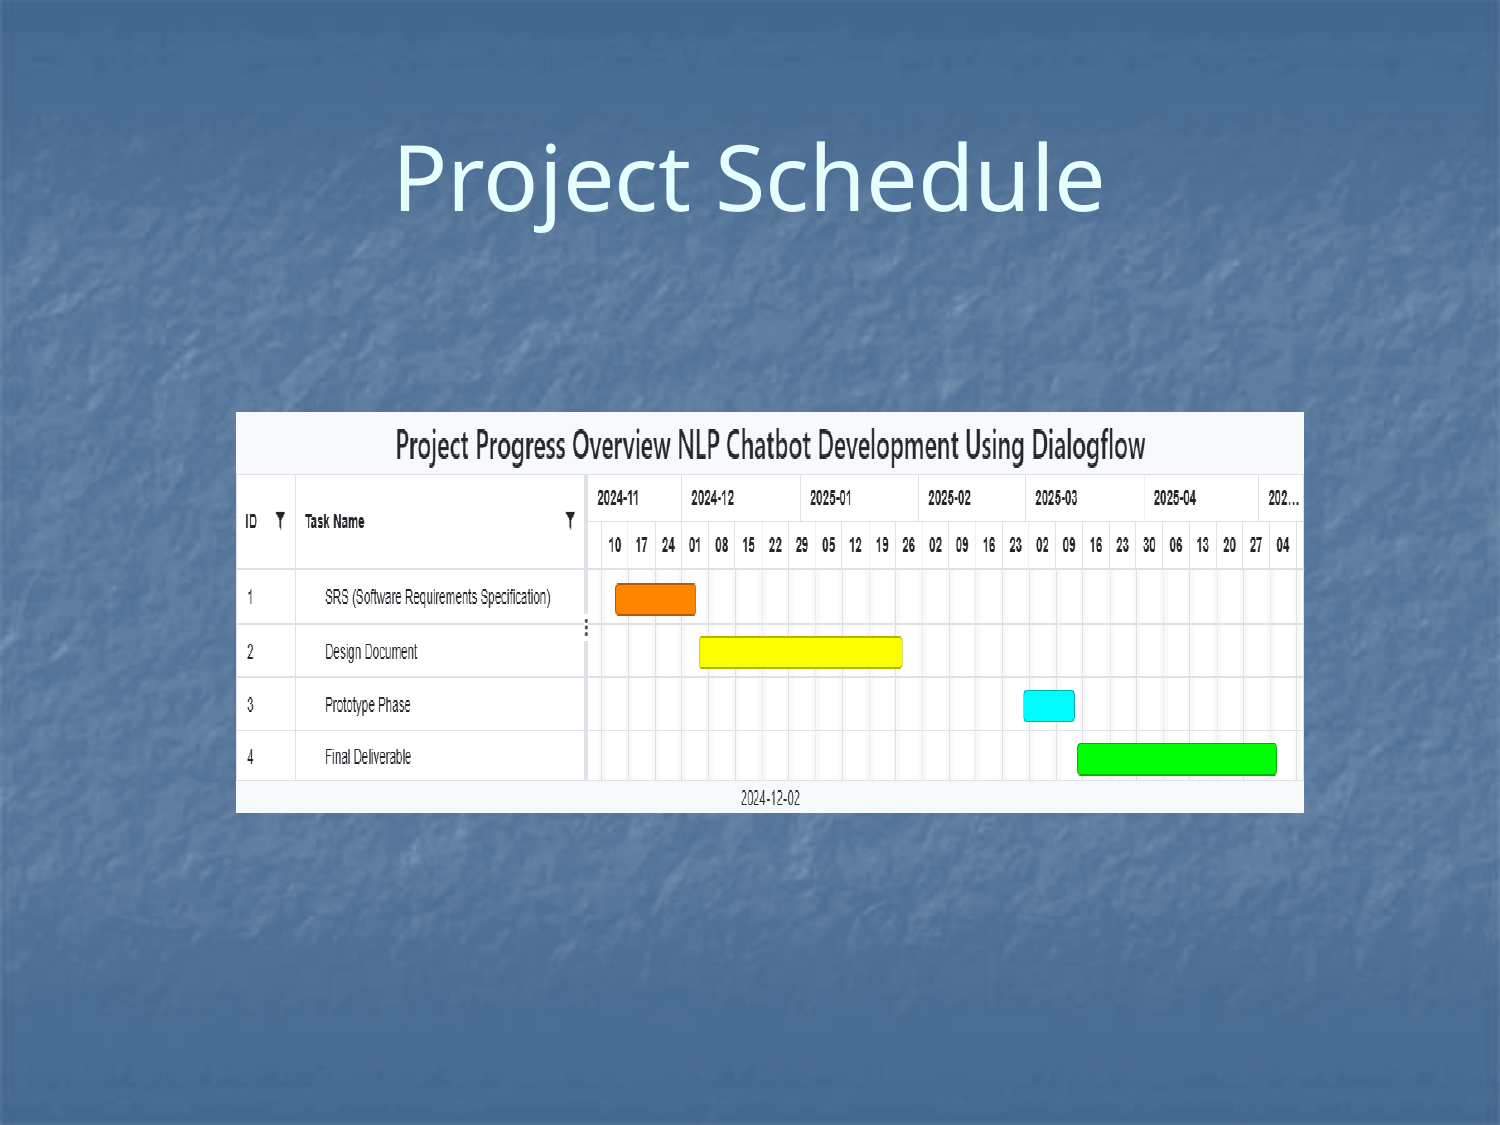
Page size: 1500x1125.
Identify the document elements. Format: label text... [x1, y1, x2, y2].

picture [236, 412, 1304, 813]
title Project Schedule [74, 62, 1426, 288]
